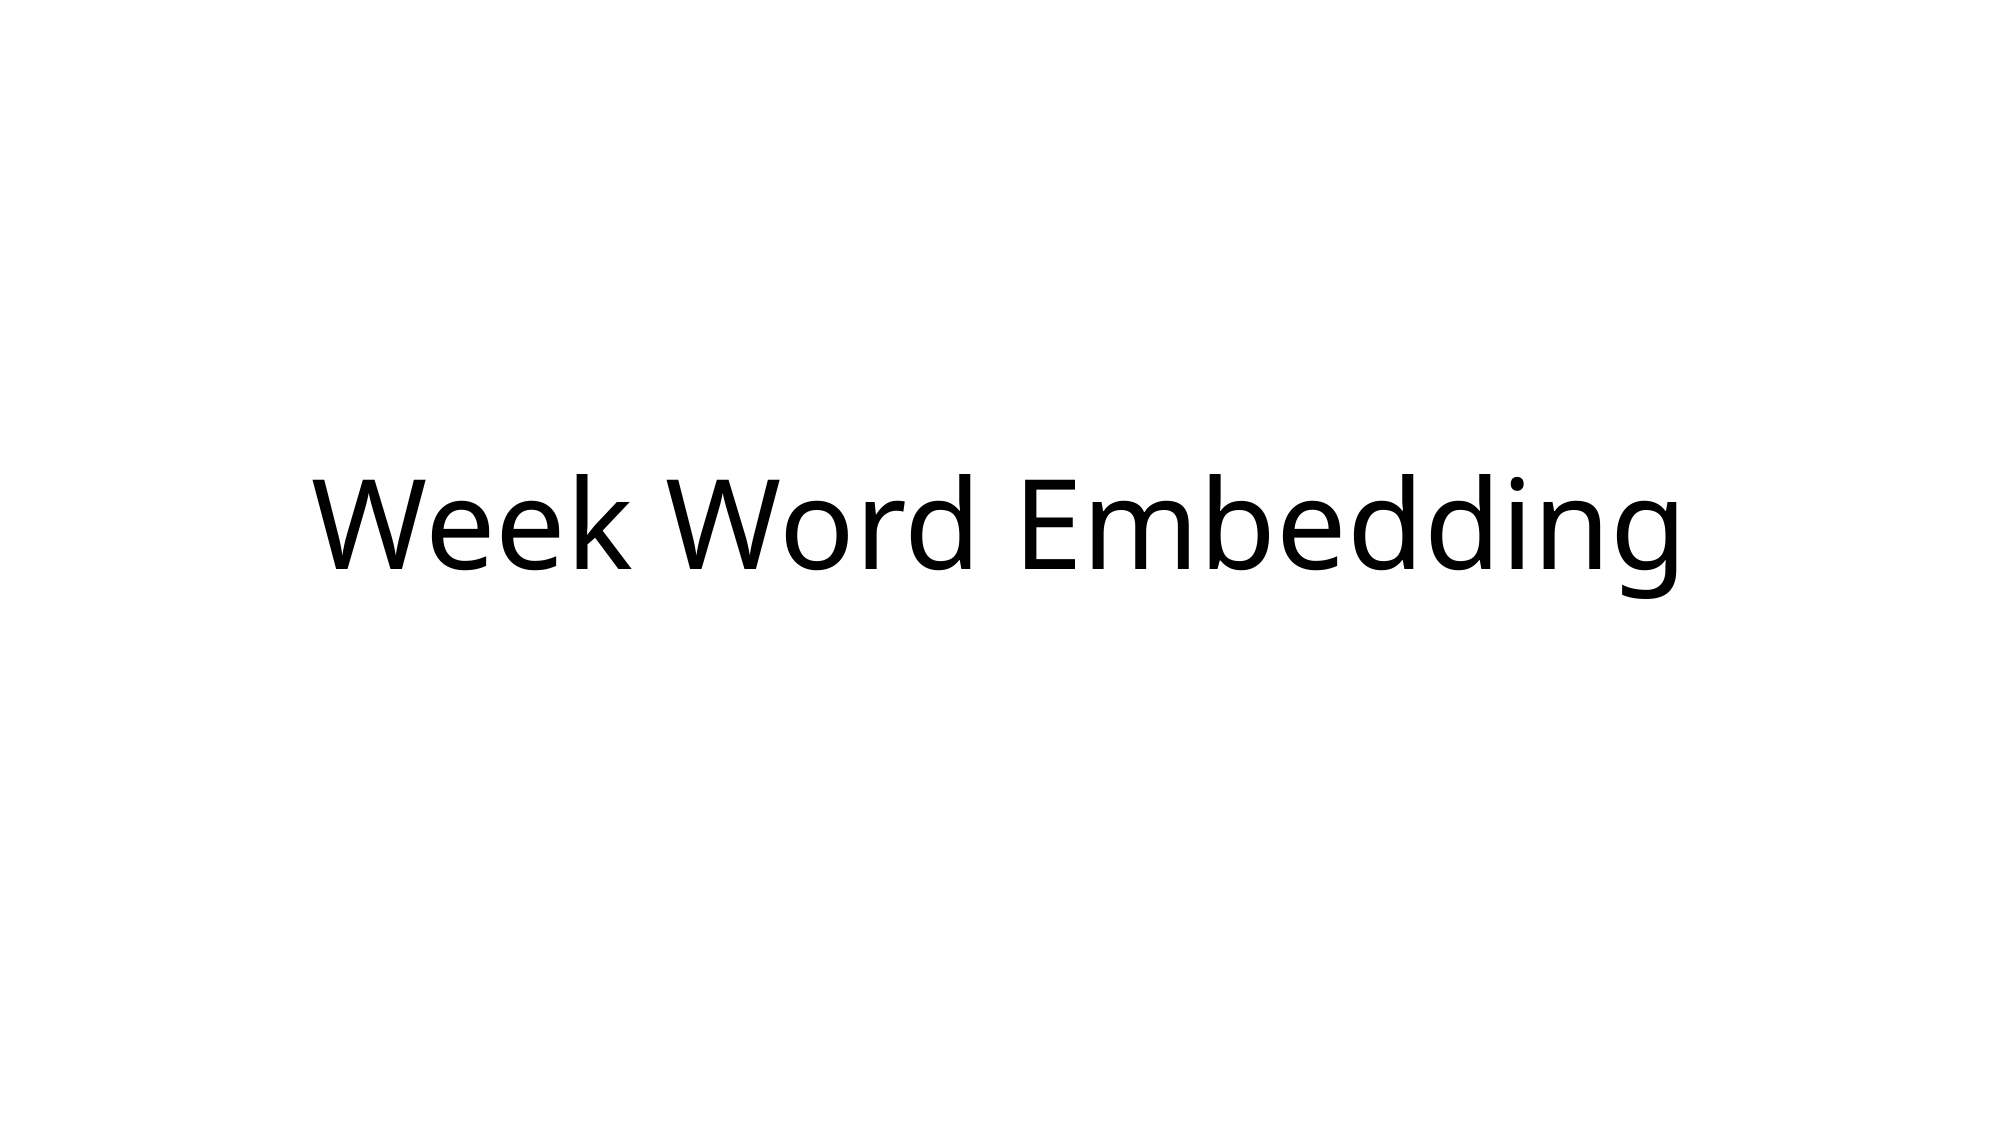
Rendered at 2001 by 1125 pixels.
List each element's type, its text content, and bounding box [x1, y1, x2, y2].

title Week Word Embedding [249, 212, 1750, 605]
